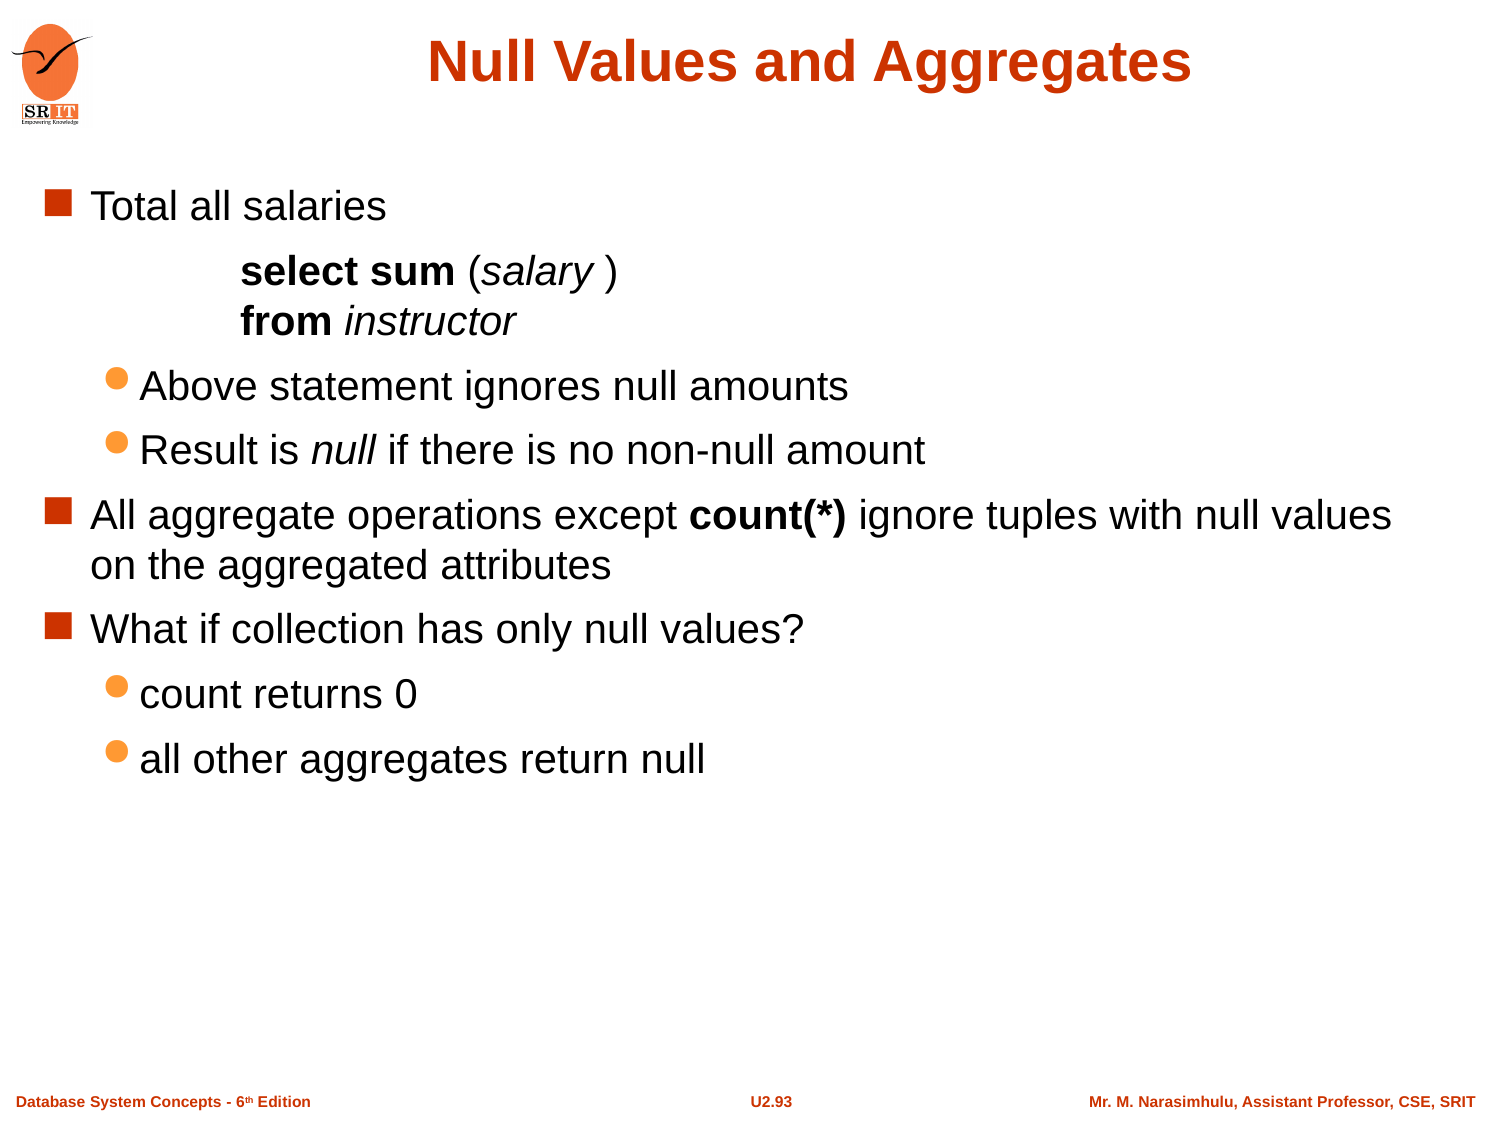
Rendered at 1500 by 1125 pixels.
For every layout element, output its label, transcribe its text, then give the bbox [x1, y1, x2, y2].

picture [11, 19, 93, 128]
list Total all salaries select sum (salary ) from instructor Above statement ignores null amounts Result is null if there is no non-null amount All aggregate operations except count(*) ignore tuples with null values on the aggregated attributes What if collection has only null values? count returns 0 all other aggregates return null [32, 171, 1433, 989]
title Null Values and Aggregates [121, 25, 1500, 101]
